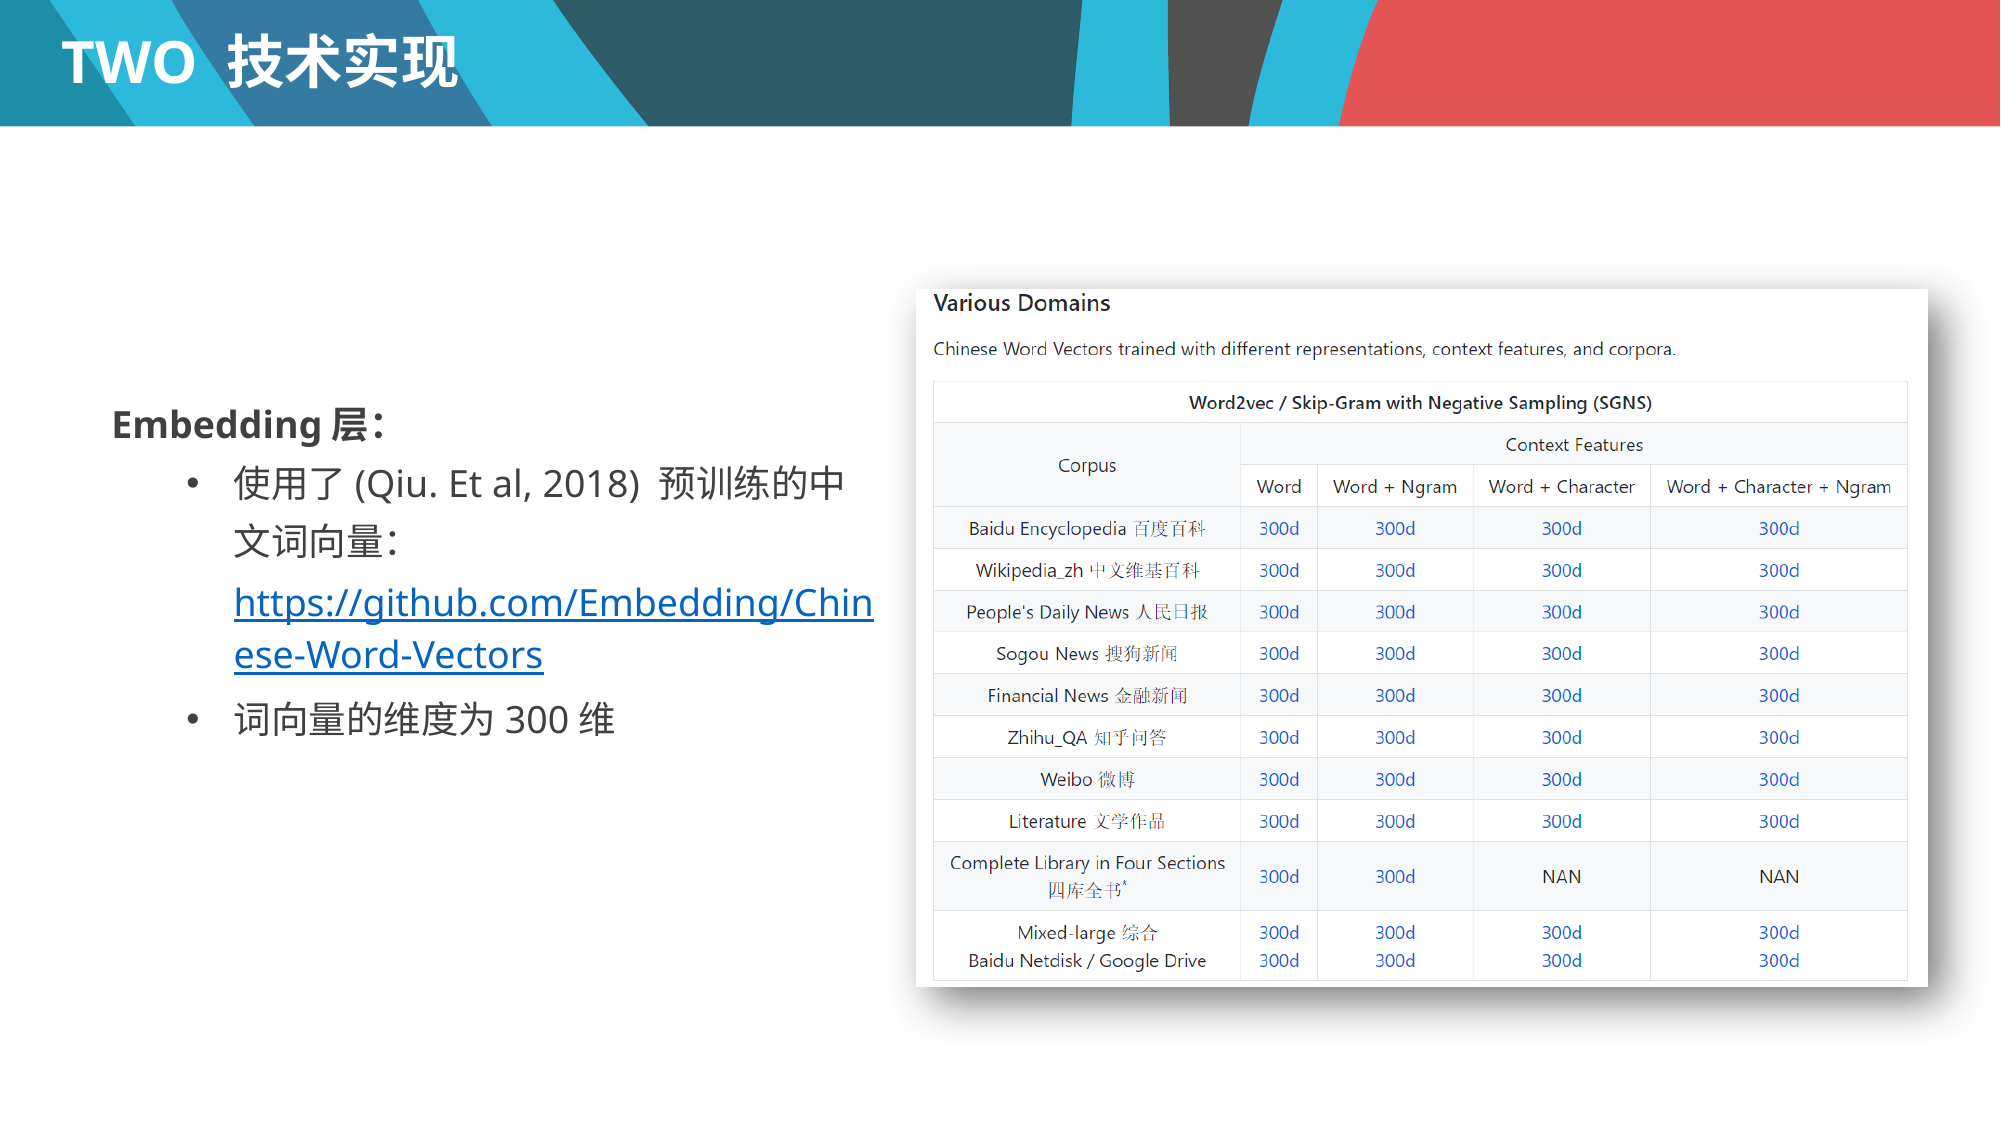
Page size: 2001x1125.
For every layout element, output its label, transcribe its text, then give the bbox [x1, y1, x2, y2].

picture [915, 289, 1928, 987]
list TWO 技术实现 [46, 16, 1319, 113]
text_box Embedding层： 使用了(Qiu. Et al, 2018) 预训练的中文词向量： https://github.com/Embedding/Chinese-Word-Vectors 词向量的维度为300维 [96, 380, 895, 696]
